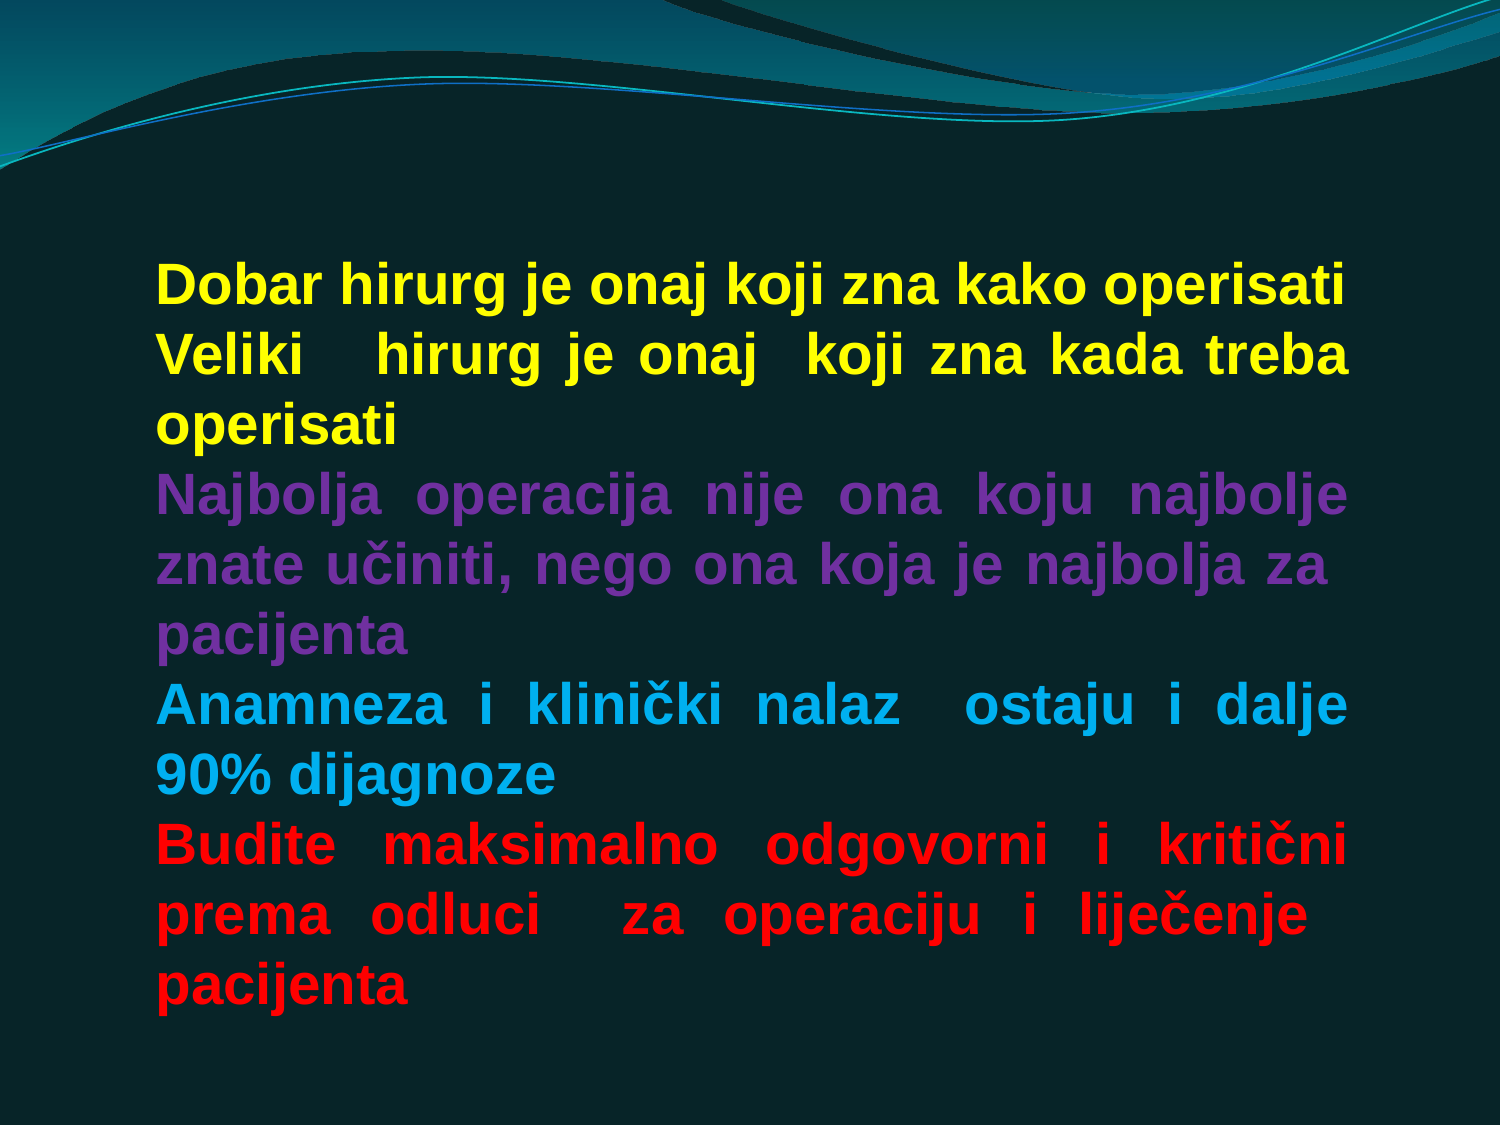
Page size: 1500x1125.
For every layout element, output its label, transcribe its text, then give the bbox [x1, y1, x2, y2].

text_box Dobar hirurg je onaj koji zna kako operisati Veliki hirurg je onaj koji zna kada treba operisati Najbolja operacija nije ona koju najbolje znate učiniti, nego ona koja je najbolja za pacijenta Anamneza i klinički nalaz ostaju i dalje 90% dijagnoze Budite maksimalno odgovorni i kritični prema odluci za operaciju i liječenje pacijenta [140, 238, 1365, 1024]
